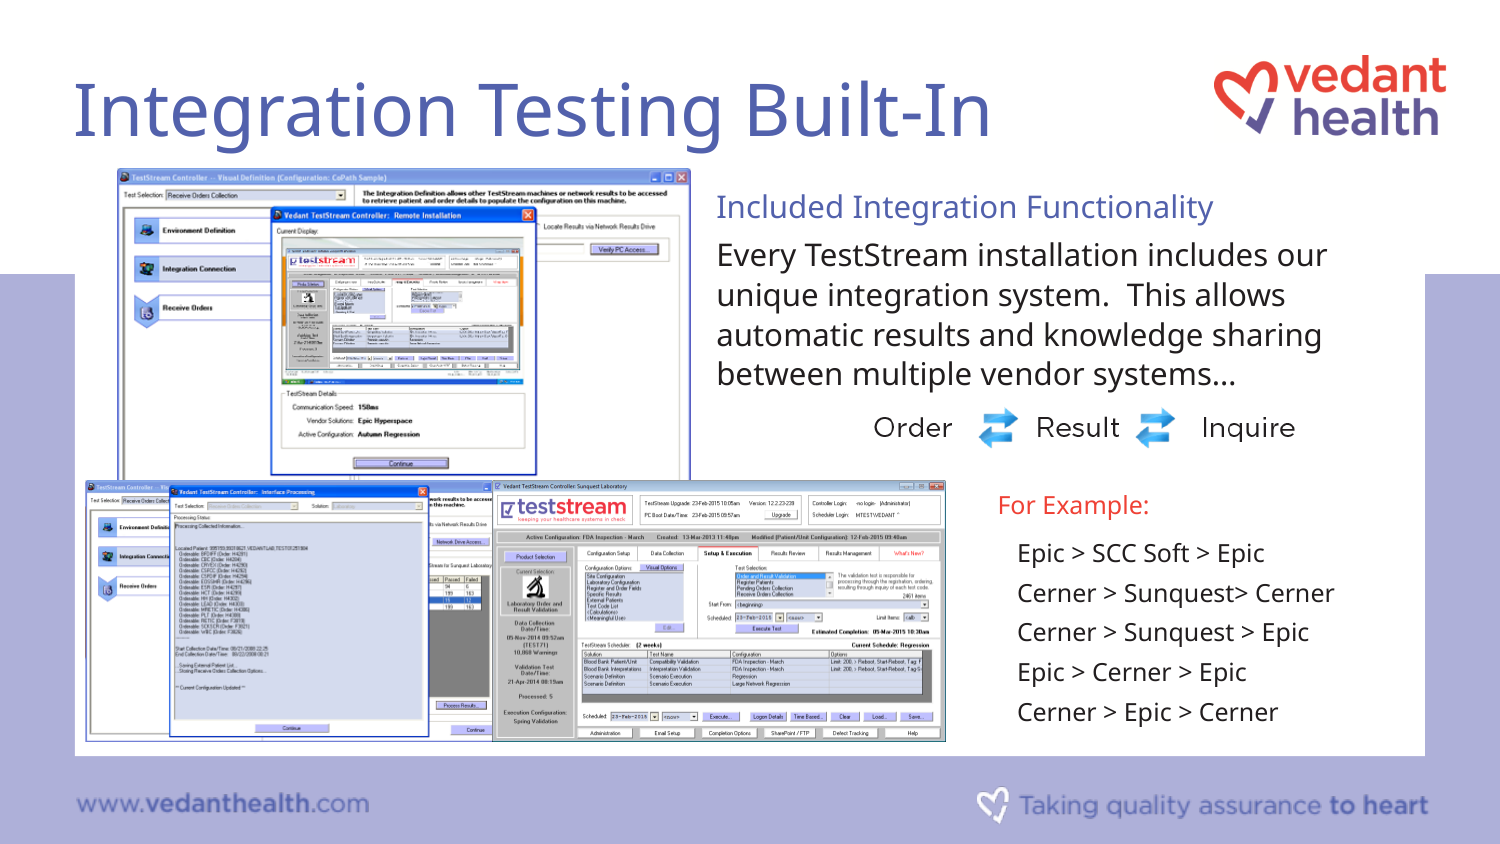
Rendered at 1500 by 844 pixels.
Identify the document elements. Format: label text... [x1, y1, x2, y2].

title Integration Testing Built-In [58, 37, 1409, 179]
text_box Included Integration Functionality Every TestStream installation includes our unique integration system. This allows automatic results and knowledge sharing between multiple vendor systems… [701, 185, 1408, 452]
picture [868, 401, 1297, 453]
text_box For Example: Epic > SCC Soft > Epic Cerner > Sunquest> Cerner Cerner > Sunquest > Epic Epic > Cerner > Epic Cerner > Epic > Cerner [982, 480, 1408, 734]
picture [1409, 55, 1449, 143]
picture [85, 168, 946, 742]
